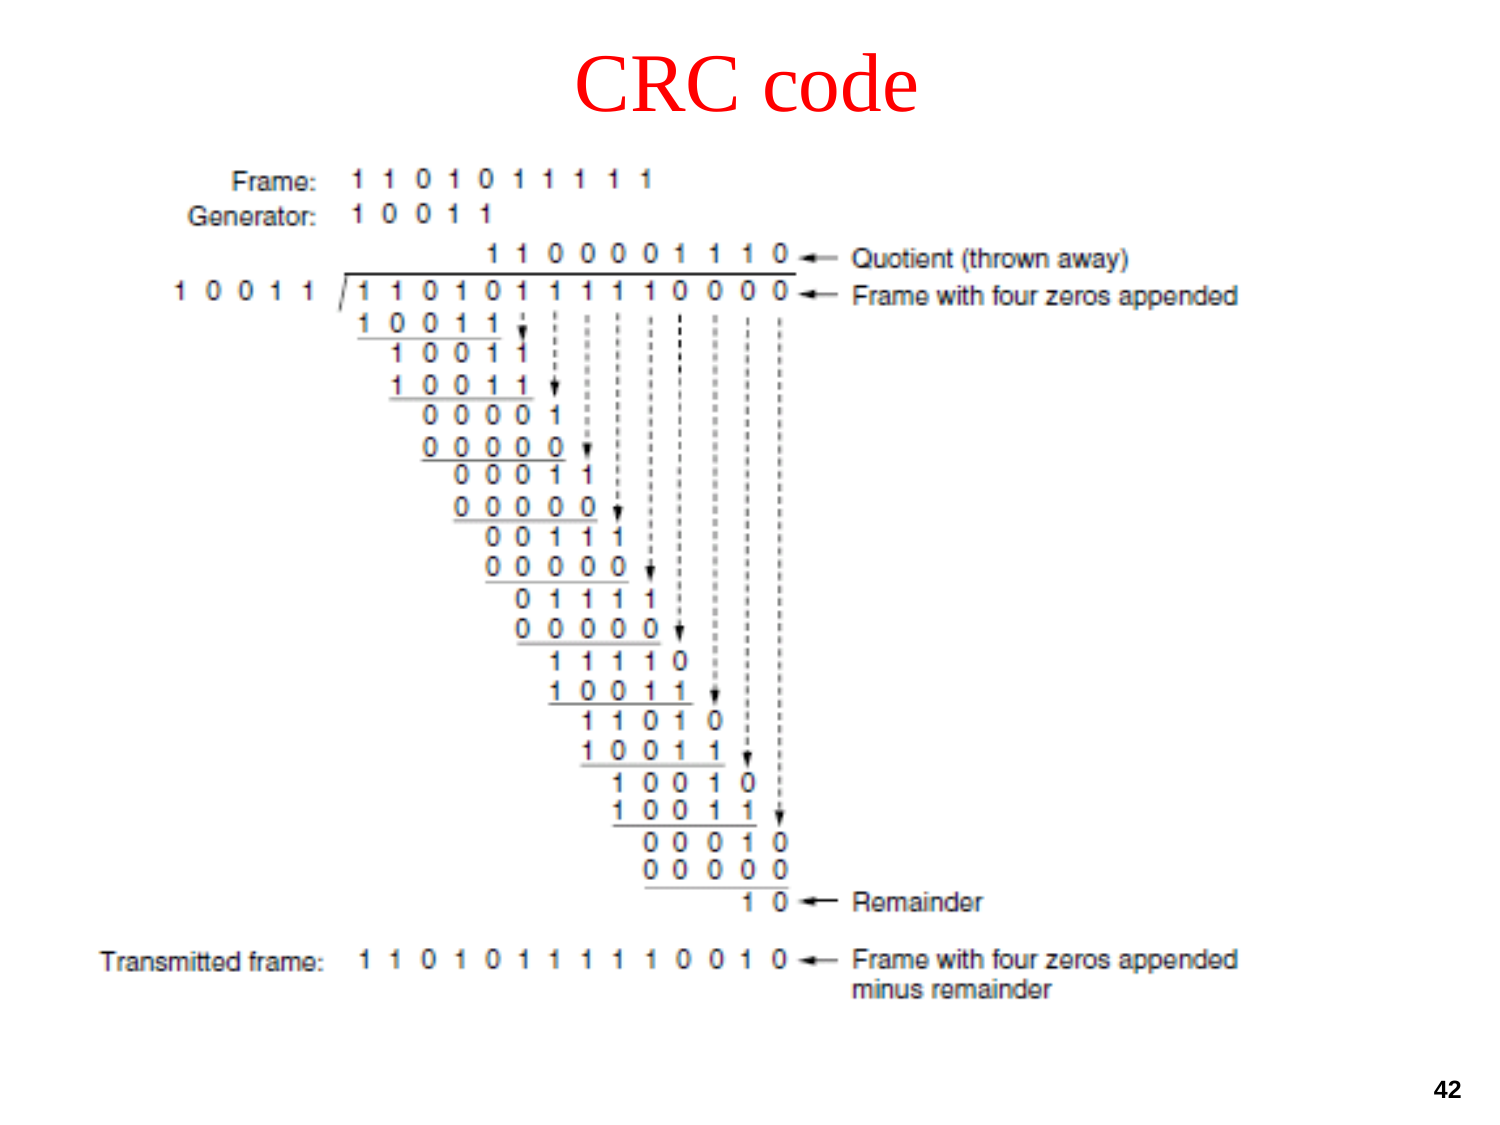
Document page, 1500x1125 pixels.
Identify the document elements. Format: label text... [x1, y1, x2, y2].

picture [3, 116, 1361, 1039]
title CRC code [25, 17, 1469, 141]
